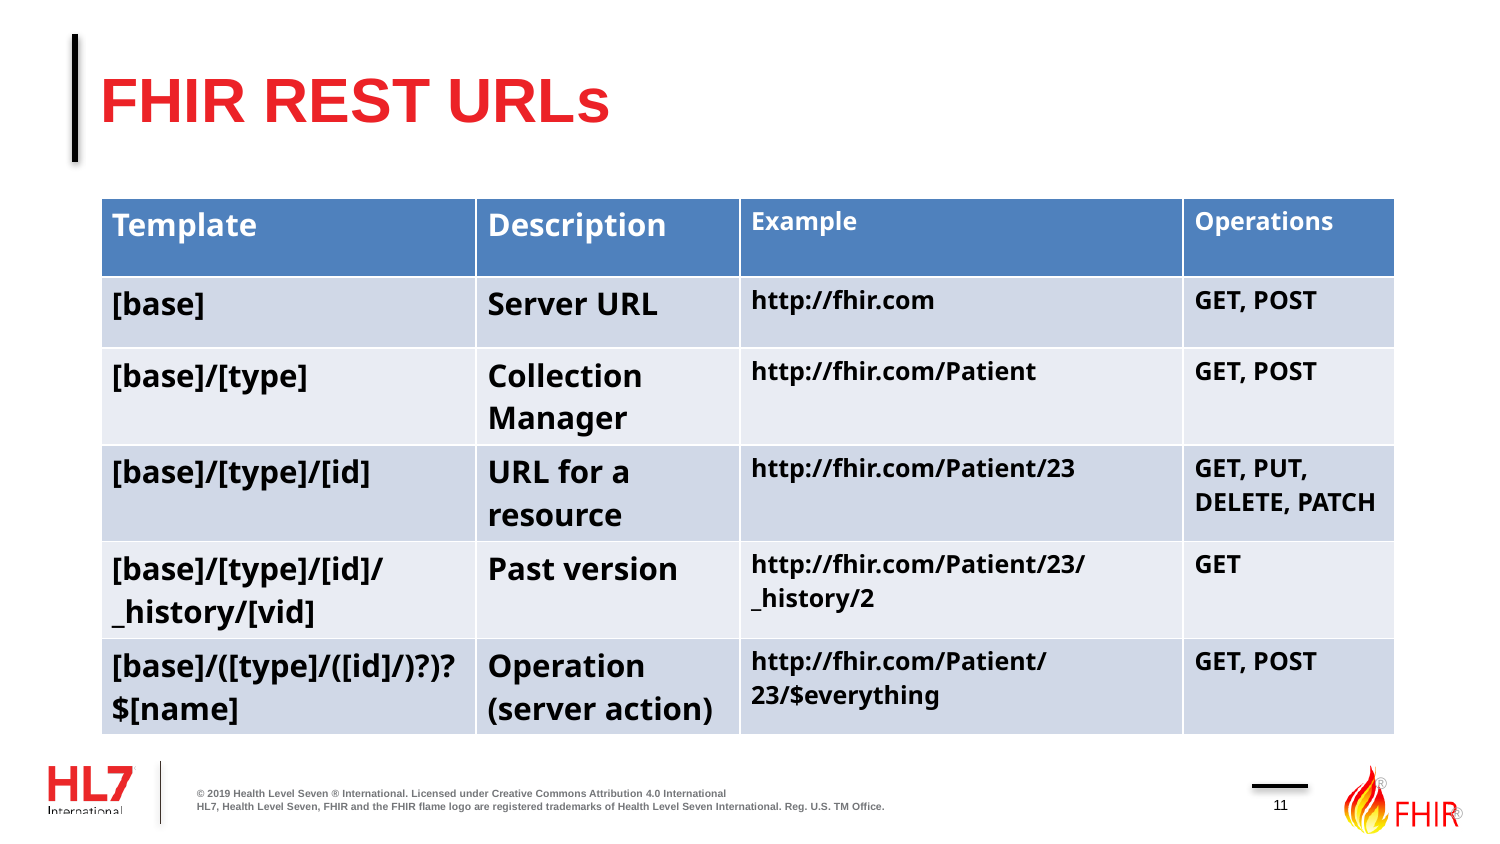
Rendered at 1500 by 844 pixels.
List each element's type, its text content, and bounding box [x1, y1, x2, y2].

table_cell URL for a resource [477, 446, 739, 541]
table_cell Past version [477, 542, 739, 638]
picture [1339, 760, 1463, 837]
table_cell [base]/[type] [102, 349, 475, 444]
table_cell GET, POST [1184, 349, 1394, 444]
table_header Operations [1184, 199, 1394, 276]
table_header Example [741, 199, 1182, 276]
slide_number 11 [1258, 786, 1304, 813]
table_cell http://fhir.com/Patient/23 [741, 446, 1182, 541]
table_cell http://fhir.com/Patient [741, 349, 1182, 444]
table_cell http://fhir.com [741, 278, 1182, 347]
table_cell [base] [102, 278, 475, 347]
table_cell http://fhir.com/Patient/23/$everything [741, 639, 1182, 734]
table_cell GET [1184, 542, 1394, 638]
title FHIR REST URLs [100, 33, 1451, 163]
table_cell GET, PUT, DELETE, PATCH [1184, 446, 1394, 541]
table_cell [base]/([type]/([id]/)?)?$[name] [102, 639, 475, 734]
table_cell [base]/[type]/[id]/_history/[vid] [102, 542, 475, 638]
table_cell http://fhir.com/Patient/23/_history/2 [741, 542, 1182, 638]
table_cell [base]/[type]/[id] [102, 446, 475, 541]
footer © 2019 Health Level Seven ® International. Licensed under Creative Commons Attribution 4.0 International HL7, Health Level Seven, FHIR and the FHIR flame logo are registered trademarks of Health Level Seven International. Reg. U.S. TM Office. [196, 786, 941, 813]
table_cell Server URL [477, 278, 739, 347]
table_cell GET, POST [1184, 639, 1394, 734]
table_cell Collection Manager [477, 349, 739, 444]
table_cell GET, POST [1184, 278, 1394, 347]
table_header Template [102, 199, 475, 276]
table_header Description [477, 199, 739, 276]
table_cell Operation (server action) [477, 639, 739, 734]
